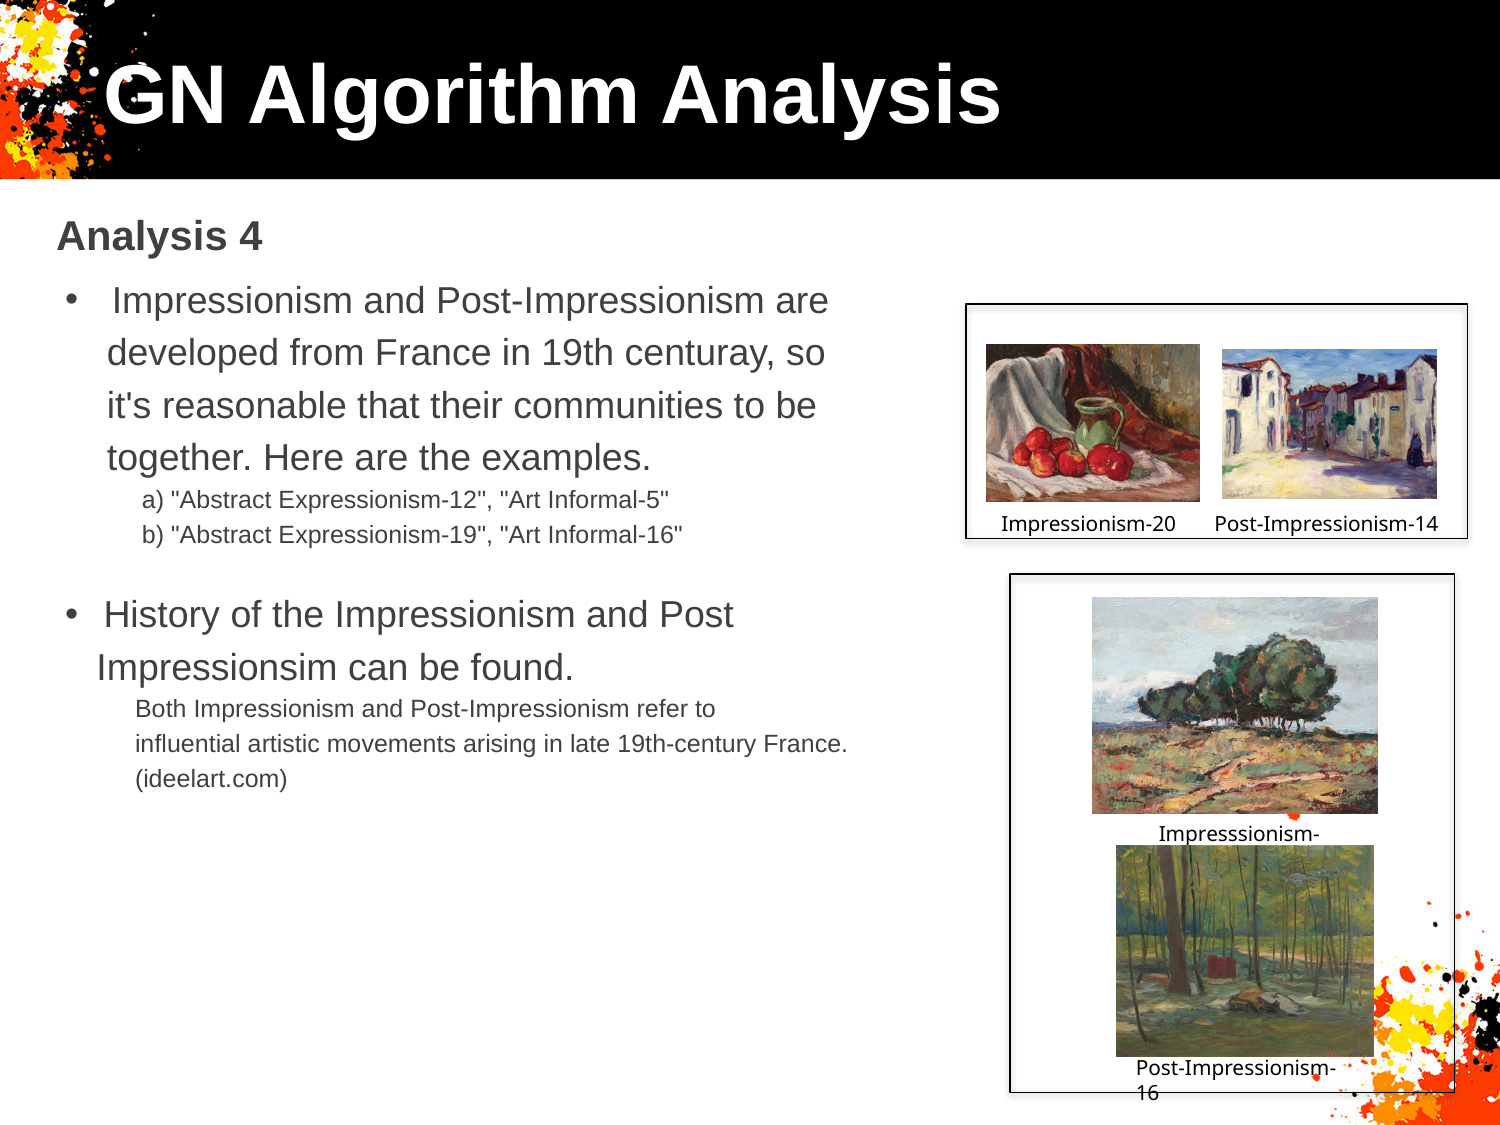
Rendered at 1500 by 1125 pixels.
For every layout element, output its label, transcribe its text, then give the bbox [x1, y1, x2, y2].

picture [1115, 845, 1375, 1057]
text_box Post-Impressionism-16 [1121, 1065, 1371, 1112]
picture [1092, 597, 1378, 814]
text_box [1009, 573, 1455, 1093]
picture [0, 0, 1500, 268]
list Analysis 4 [41, 196, 1312, 268]
picture [1222, 349, 1437, 499]
picture [986, 344, 1200, 502]
title GN Algorithm Analysis [88, 2, 1500, 179]
list Impressionism and Post-Impressionism are developed from France in 19th centuray, so it's reasonable that their communities to be together. Here are the examples. a) "Abstract Expressionism-12", "Art Informal-5" b) "Abstract Expressionism-19", "Art Informal-16" History of the Impressionism and Post Impressionsim can be found. Both Impressionism and Post-Impressionism refer to influential artistic movements arising in late 19th-century France. (ideelart.com) [0, 268, 1500, 1125]
text_box [965, 303, 1468, 539]
